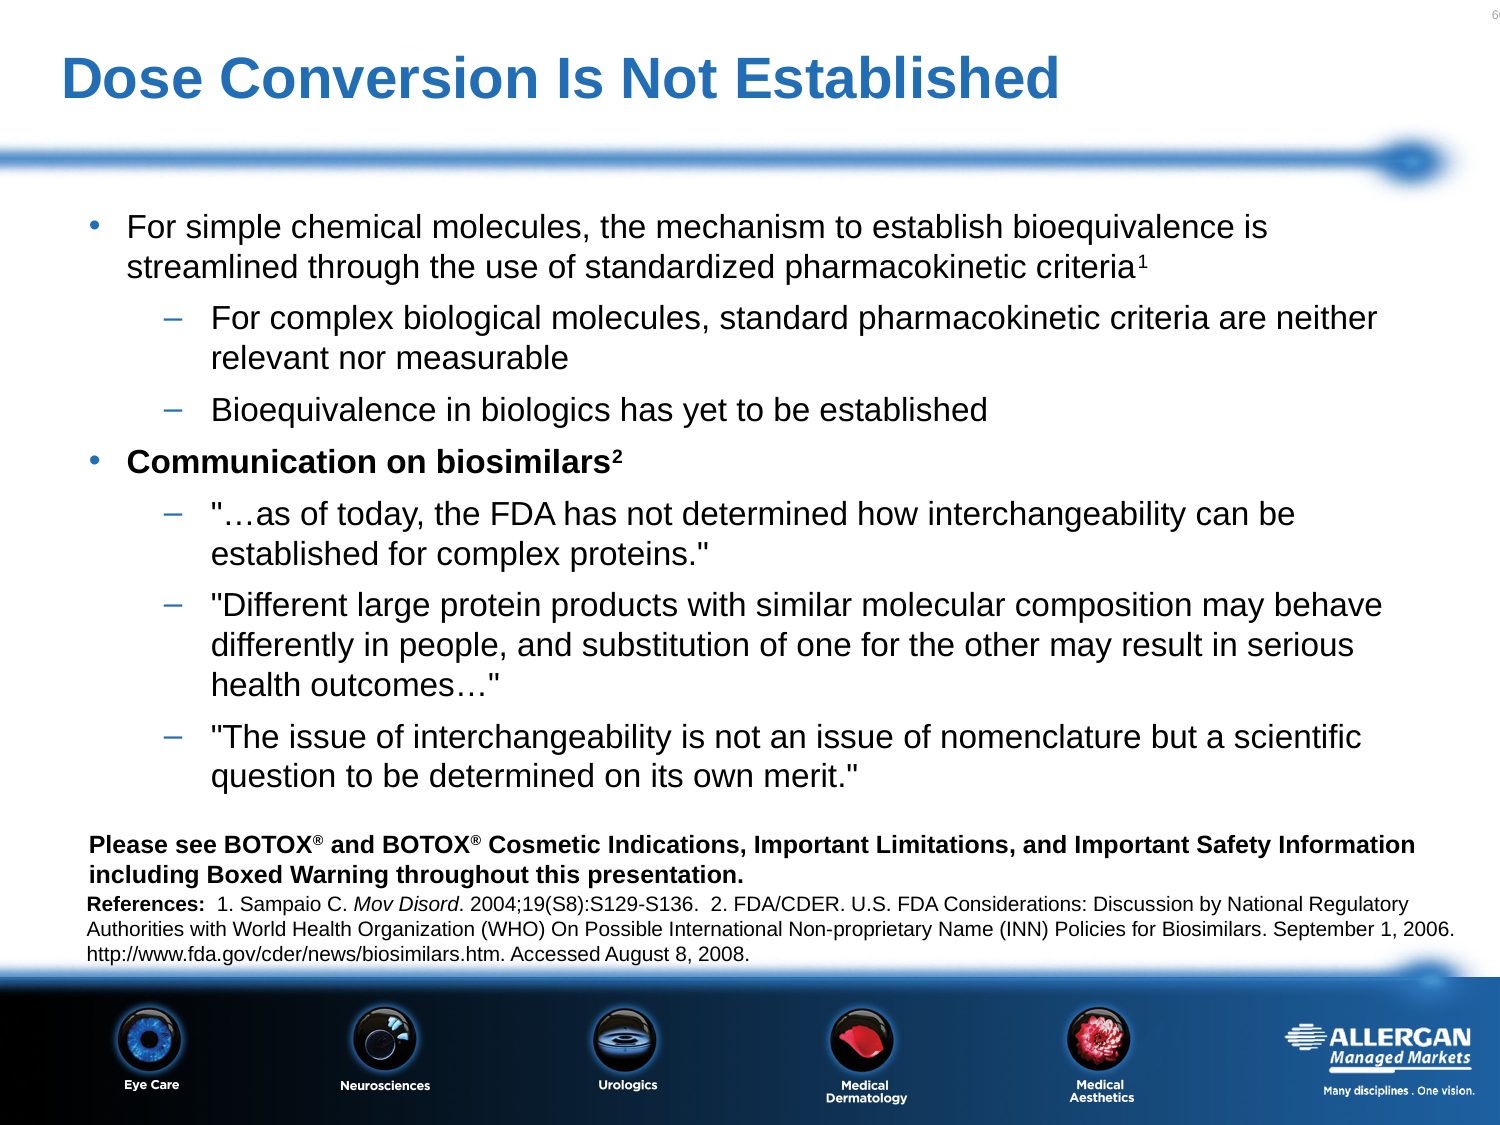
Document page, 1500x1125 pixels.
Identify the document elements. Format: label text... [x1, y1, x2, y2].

picture [0, 0, 1500, 220]
text_box References: 1. Sampaio C. Mov Disord. 2004;19(S8):S129-S136. 2. FDA/CDER. U.S. FDA Considerations: Discussion by National Regulatory Authorities with World Health Organization (WHO) On Possible International Non-proprietary Name (INN) Policies for Biosimilars. September 1, 2006. http://www.fda.gov/cder/news/biosimilars.htm. Accessed August 8, 2008. [71, 883, 1480, 973]
list For simple chemical molecules, the mechanism to establish bioequivalence is streamlined through the use of standardized pharmacokinetic criteria1 For complex biological molecules, standard pharmacokinetic criteria are neither relevant nor measurable Bioequivalence in biologics has yet to be established Communication on biosimilars2 "…as of today, the FDA has not determined how interchangeability can be established for complex proteins." "Different large protein products with similar molecular composition may behave differently in people, and substitution of one for the other may result in serious health outcomes…" "The issue of interchangeability is not an issue of nomenclature but a scientific question to be determined on its own merit." [73, 197, 1420, 821]
picture [0, 930, 1500, 1125]
title Dose Conversion Is Not Established [46, 0, 1441, 150]
text_box Please see BOTOX® and BOTOX® Cosmetic Indications, Important Limitations, and Important Safety Information including Boxed Warning throughout this presentation. [73, 821, 1500, 896]
